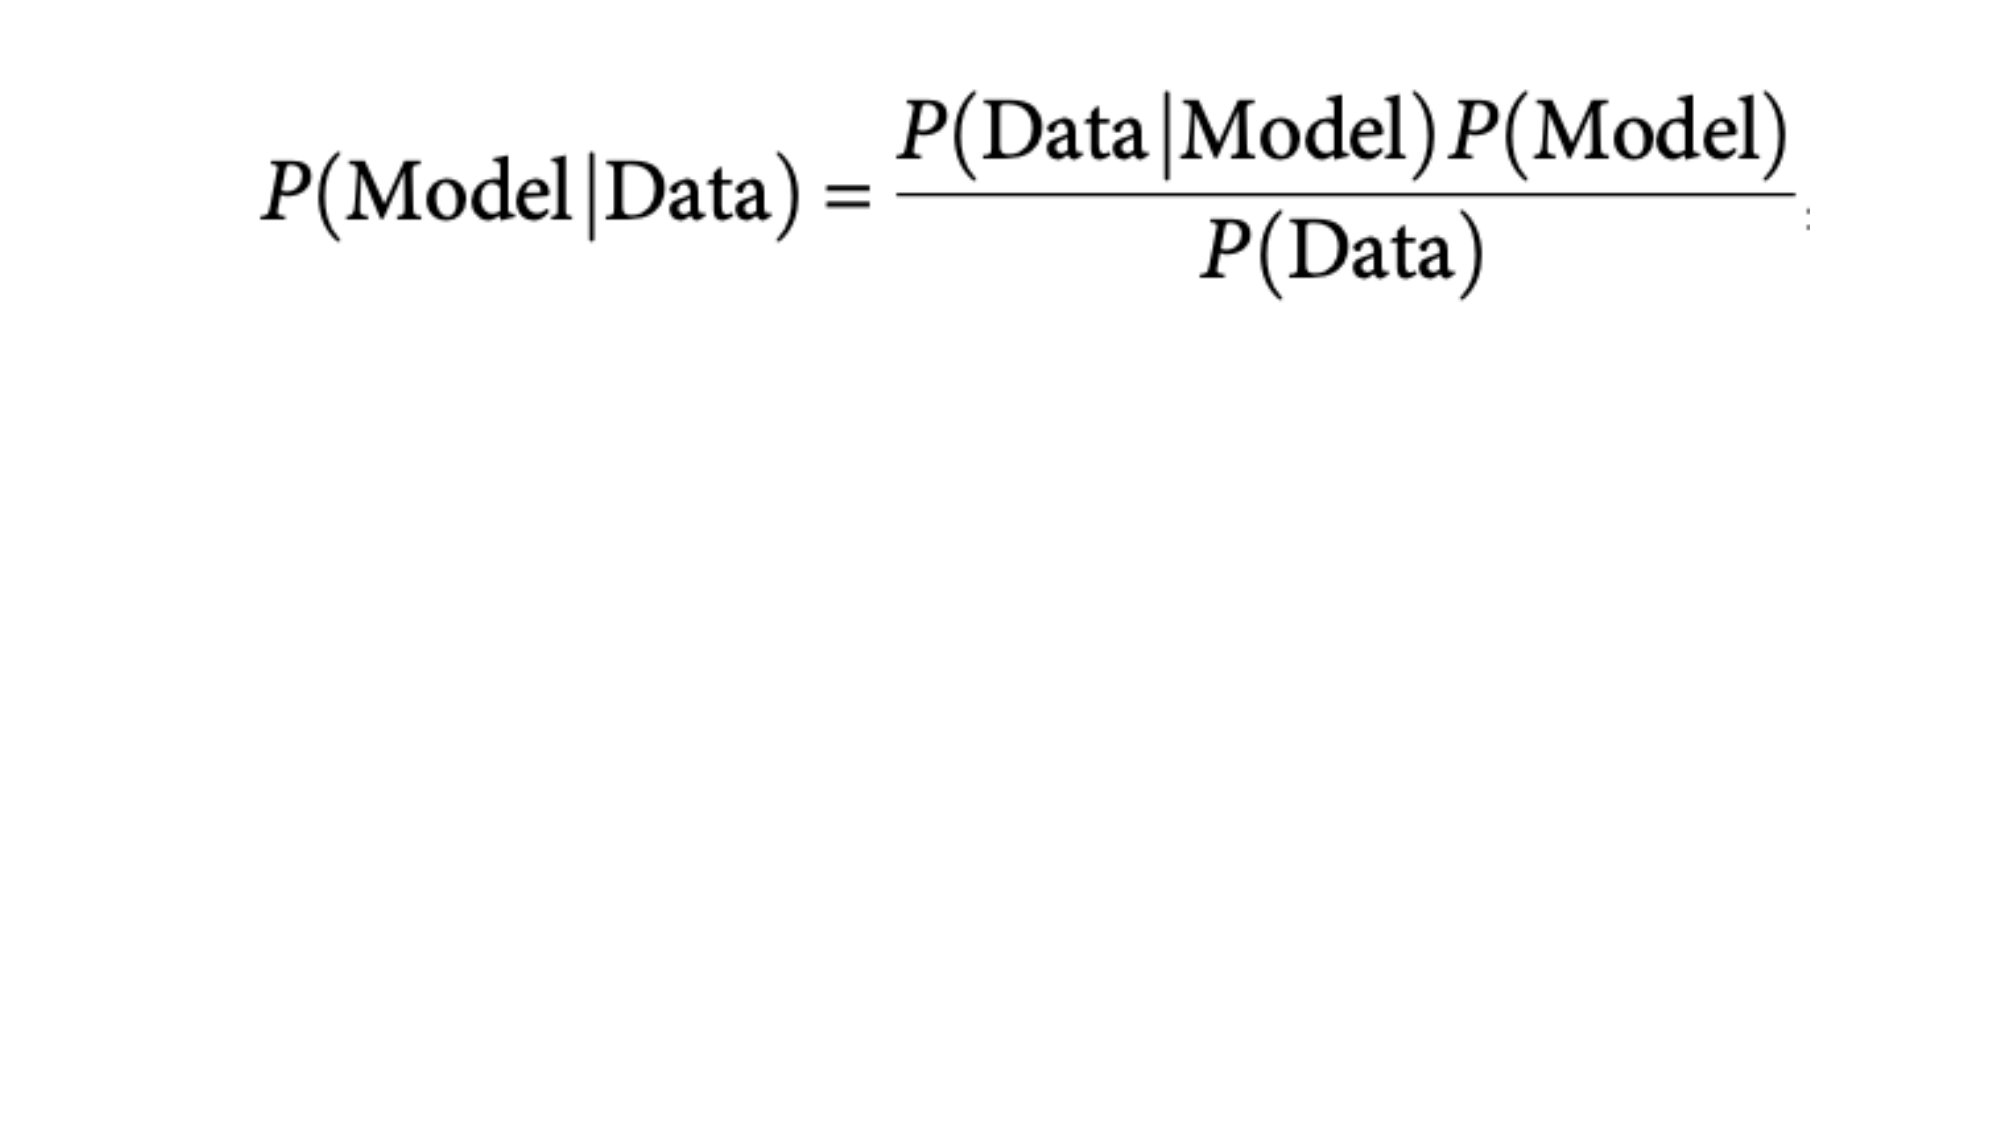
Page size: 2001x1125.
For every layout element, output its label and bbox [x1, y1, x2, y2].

picture [137, 51, 1811, 343]
